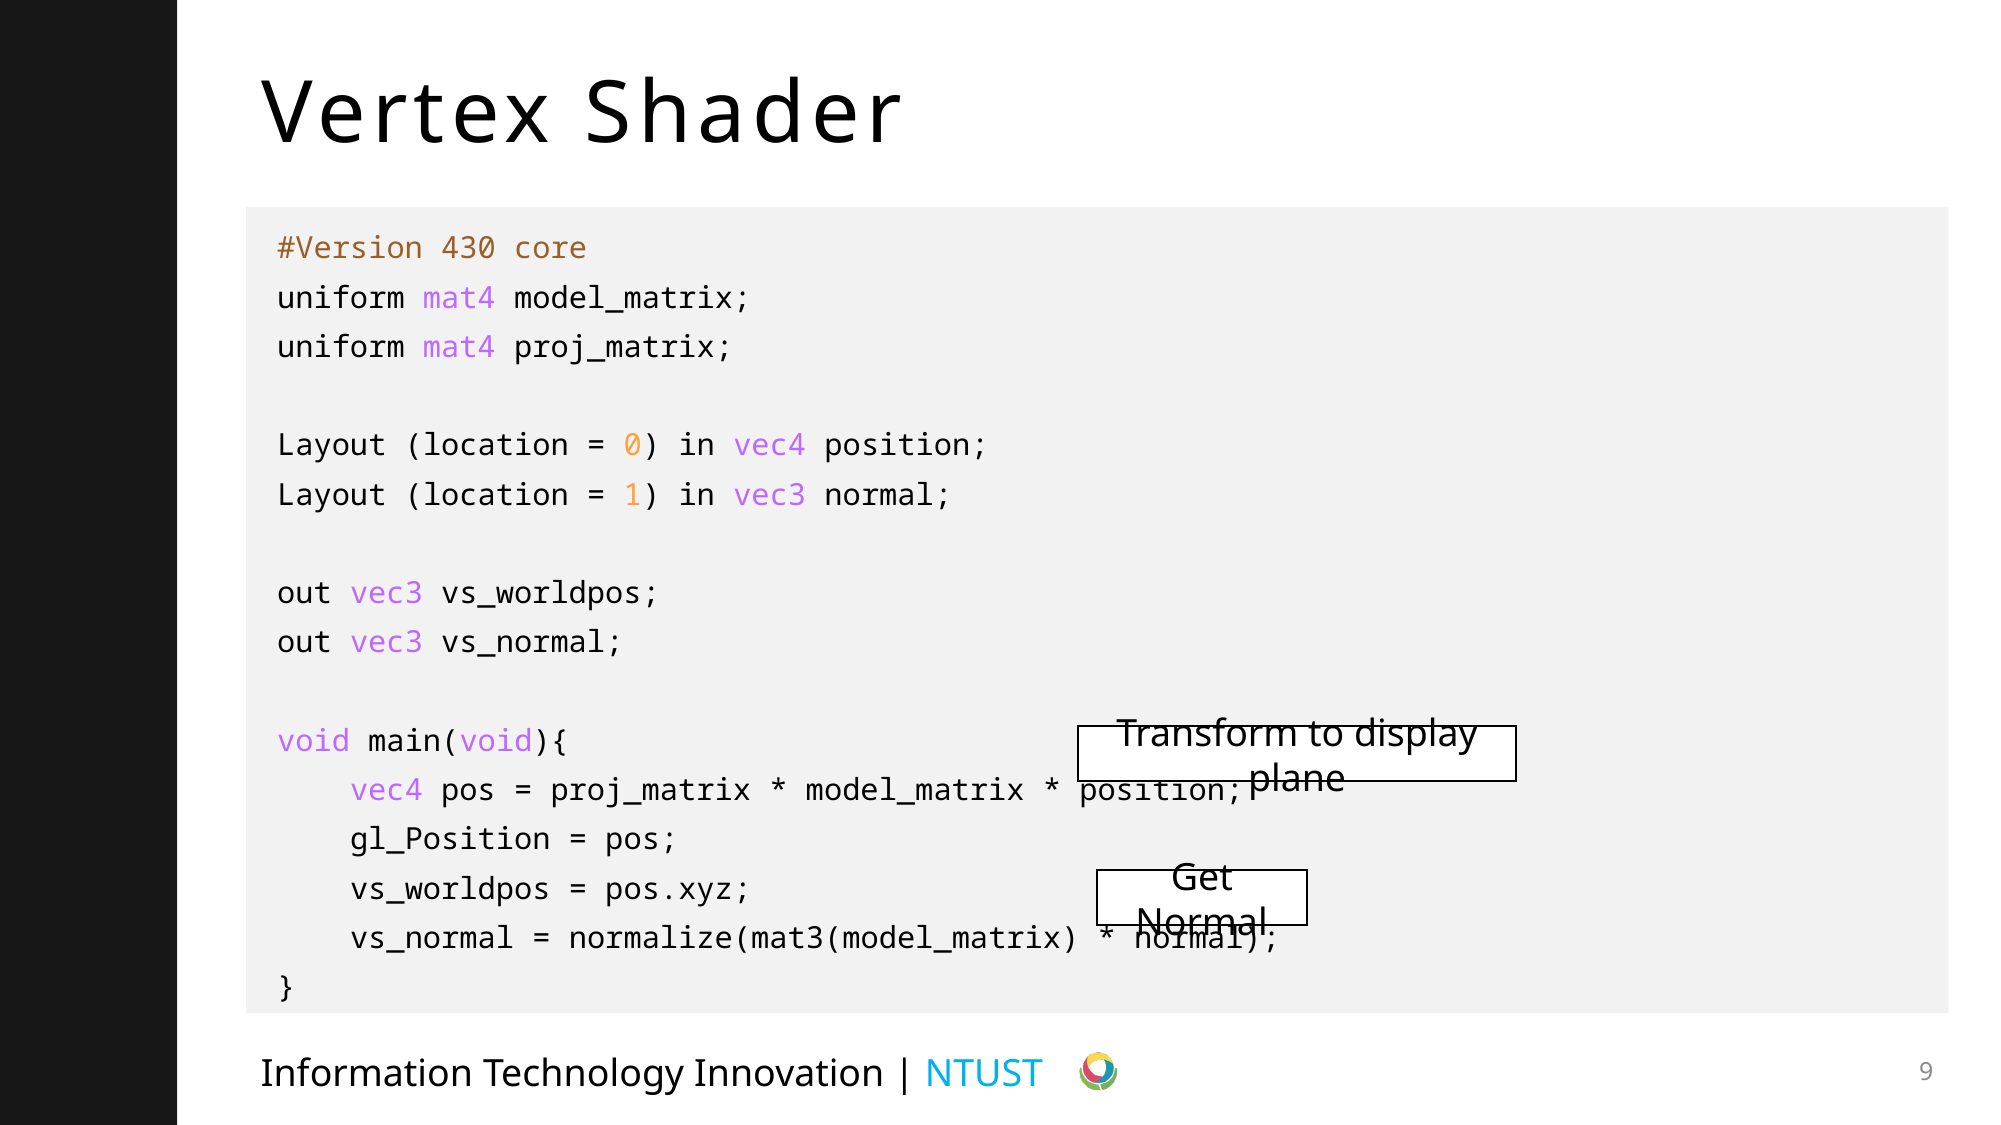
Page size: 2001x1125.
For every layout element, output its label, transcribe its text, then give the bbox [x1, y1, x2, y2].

text_box Get Normal [1096, 869, 1308, 926]
text_box Transform to display plane [1077, 725, 1517, 782]
picture [1067, 1041, 1127, 1103]
title Vertex Shader [246, 59, 1949, 169]
text_box #Version 430 core uniform mat4 model_matrix; uniform mat4 proj_matrix; Layout (location = 0) in vec4 position; Layout (location = 1) in vec3 normal; out vec3 vs_worldpos; out vec3 vs_normal; void main(void){ vec4 pos = proj_matrix * model_matrix * position; gl_Position = pos; vs_worldpos = pos.xyz; vs_normal = normalize(mat3(model_matrix) * normal); } [262, 220, 1932, 1018]
